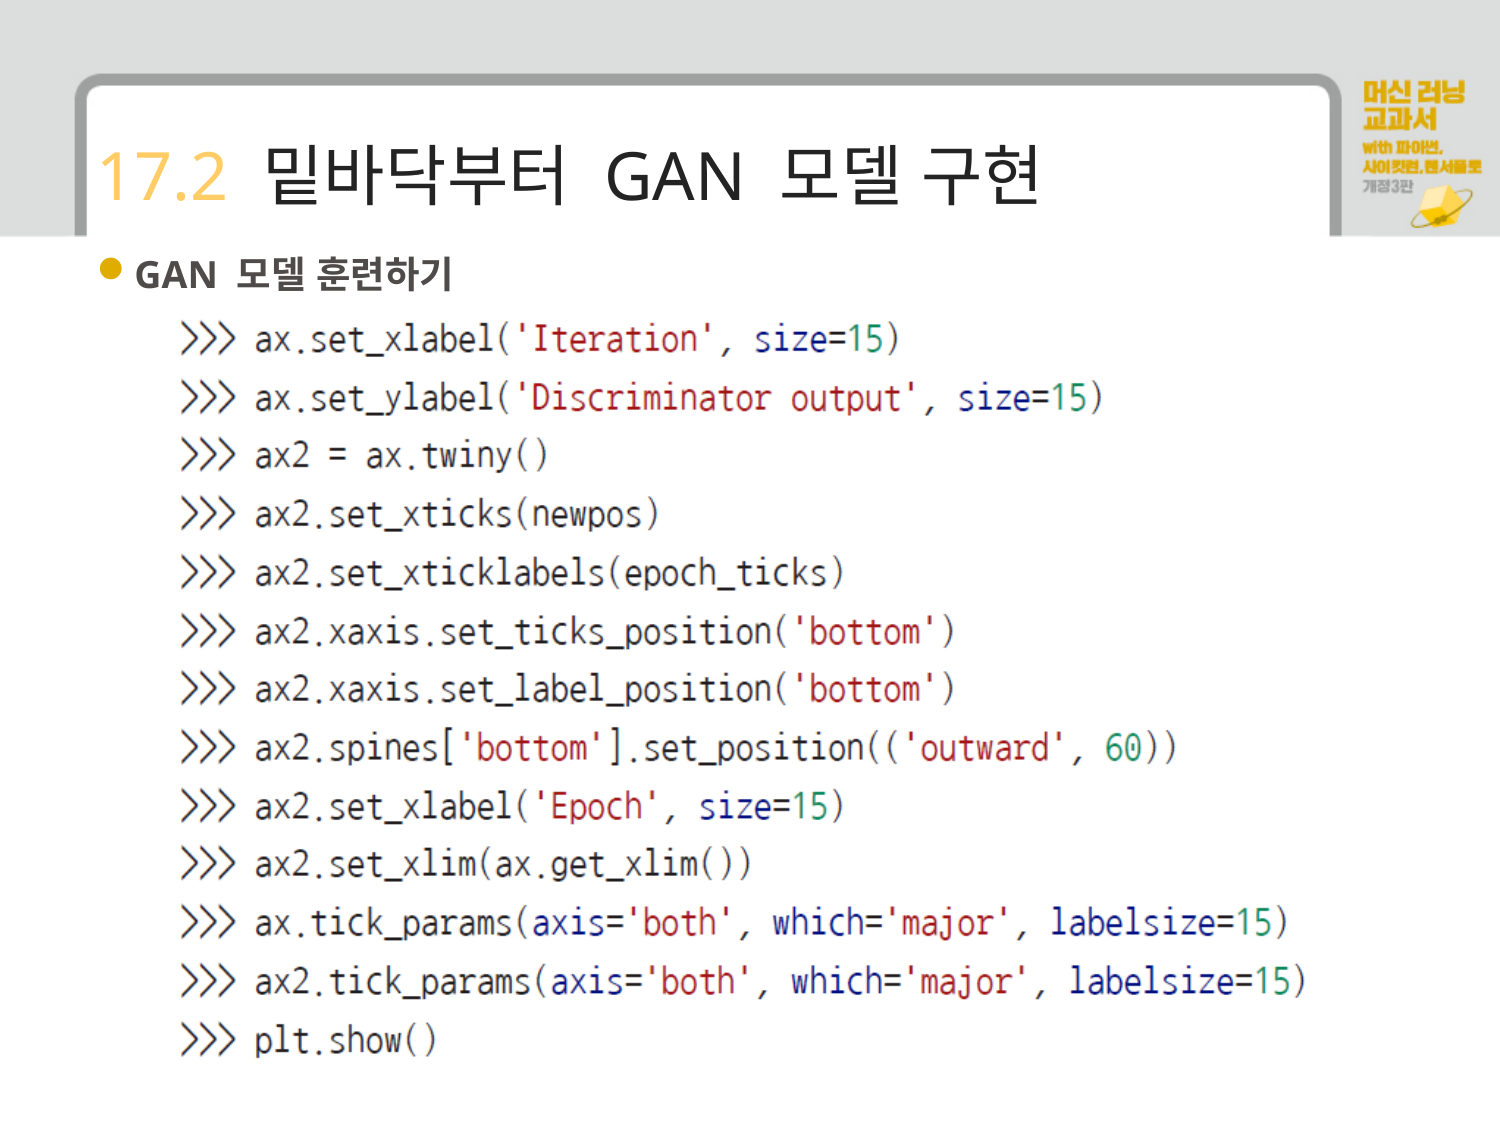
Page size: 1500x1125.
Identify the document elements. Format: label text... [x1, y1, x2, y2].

picture [0, 0, 1500, 1125]
title 17.2 밑바닥부터 GAN 모델 구현 [81, 90, 1412, 222]
list GAN 모델 훈련하기 [81, 239, 1412, 1054]
